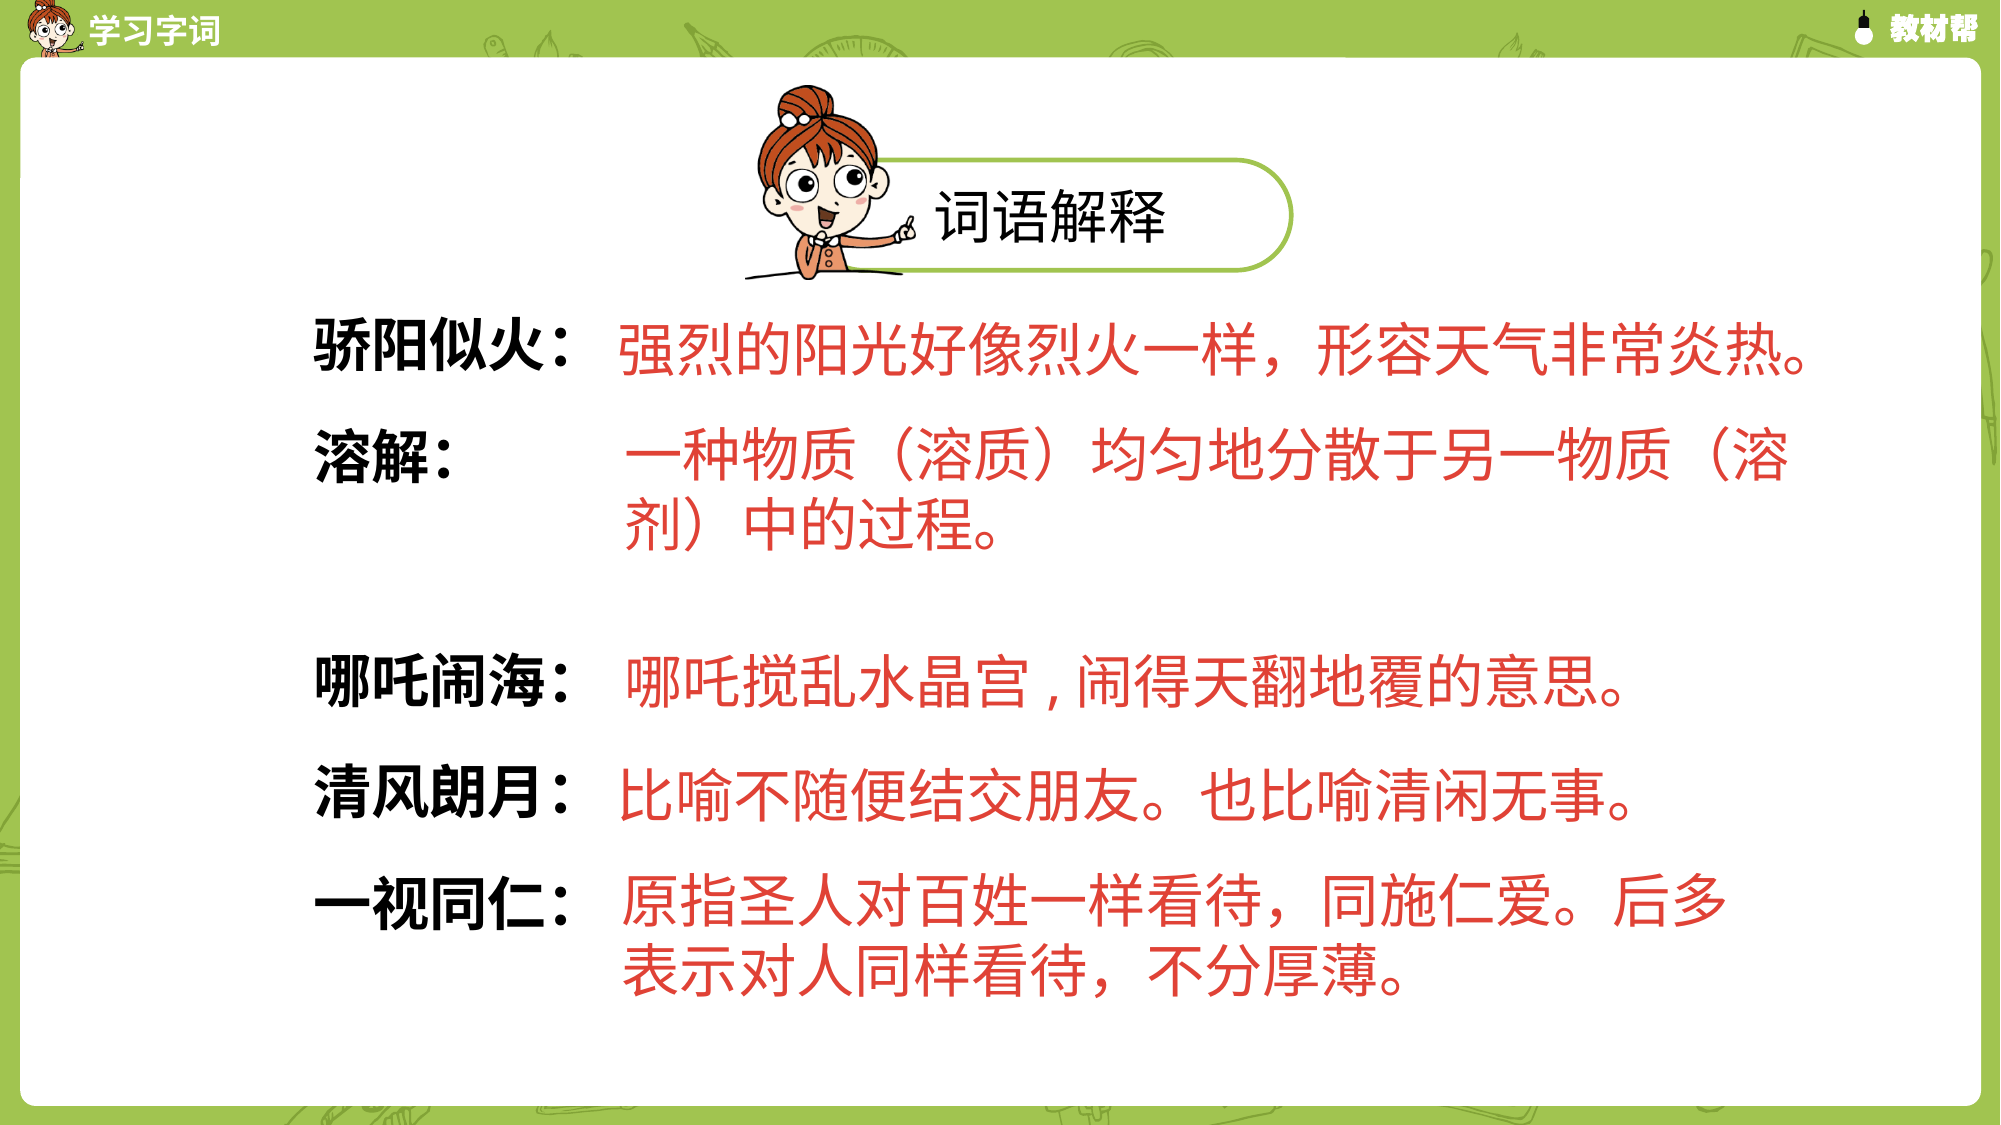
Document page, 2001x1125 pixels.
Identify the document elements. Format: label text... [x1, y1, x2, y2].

text_box 哪吒搅乱水晶宫,闹得天翻地覆的意思。 [609, 638, 1821, 723]
picture [745, 85, 916, 280]
text_box 比喻不随便结交朋友。也比喻清闲无事。 [602, 752, 1813, 837]
picture [23, 0, 84, 63]
text_box 强烈的阳光好像烈火一样，形容天气非常炎热。 [603, 305, 1839, 391]
text_box 一种物质（溶质）均匀地分散于另一物质（溶剂）中的过程。 [609, 410, 1826, 566]
text_box 骄阳似火： 溶解： 哪吒闹海： 清风朗月： 一视同仁： [298, 279, 665, 943]
text_box 原指圣人对百姓一样看待，同施仁爱。后多表示对人同样看待，不分厚薄。 [607, 857, 1744, 1012]
text_box 词语解释 [916, 159, 1293, 272]
